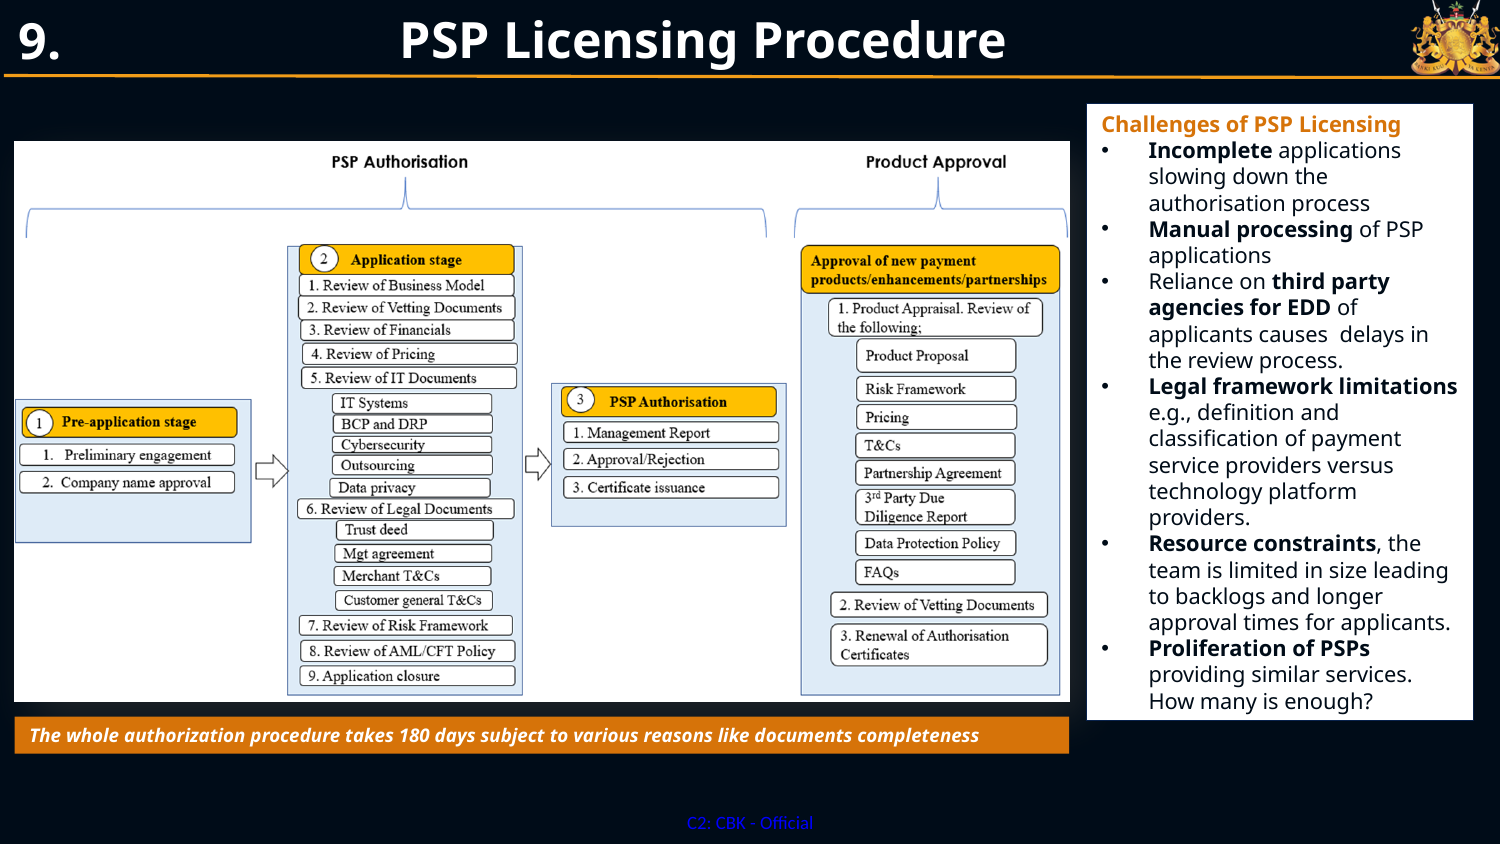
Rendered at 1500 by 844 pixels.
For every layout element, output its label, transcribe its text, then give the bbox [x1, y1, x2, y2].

picture [1410, 0, 1500, 76]
picture [14, 141, 1070, 703]
title PSP Licensing Procedure [125, 0, 1282, 70]
text_box Challenges of PSP Licensing Incomplete applications slowing down the authorisation process Manual processing of PSP applications Reliance on third party agencies for EDD of applicants causes delays in the review process. Legal framework limitations e.g., definition and classification of payment service providers versus technology platform providers. Resource constraints, the team is limited in size leading to backlogs and longer approval times for applicants. Proliferation of PSPs providing similar services. How many is enough? [1086, 103, 1474, 721]
text_box 9. [3, 2, 107, 64]
text_box The whole authorization procedure takes 180 days subject to various reasons like documents completeness [14, 716, 1070, 754]
